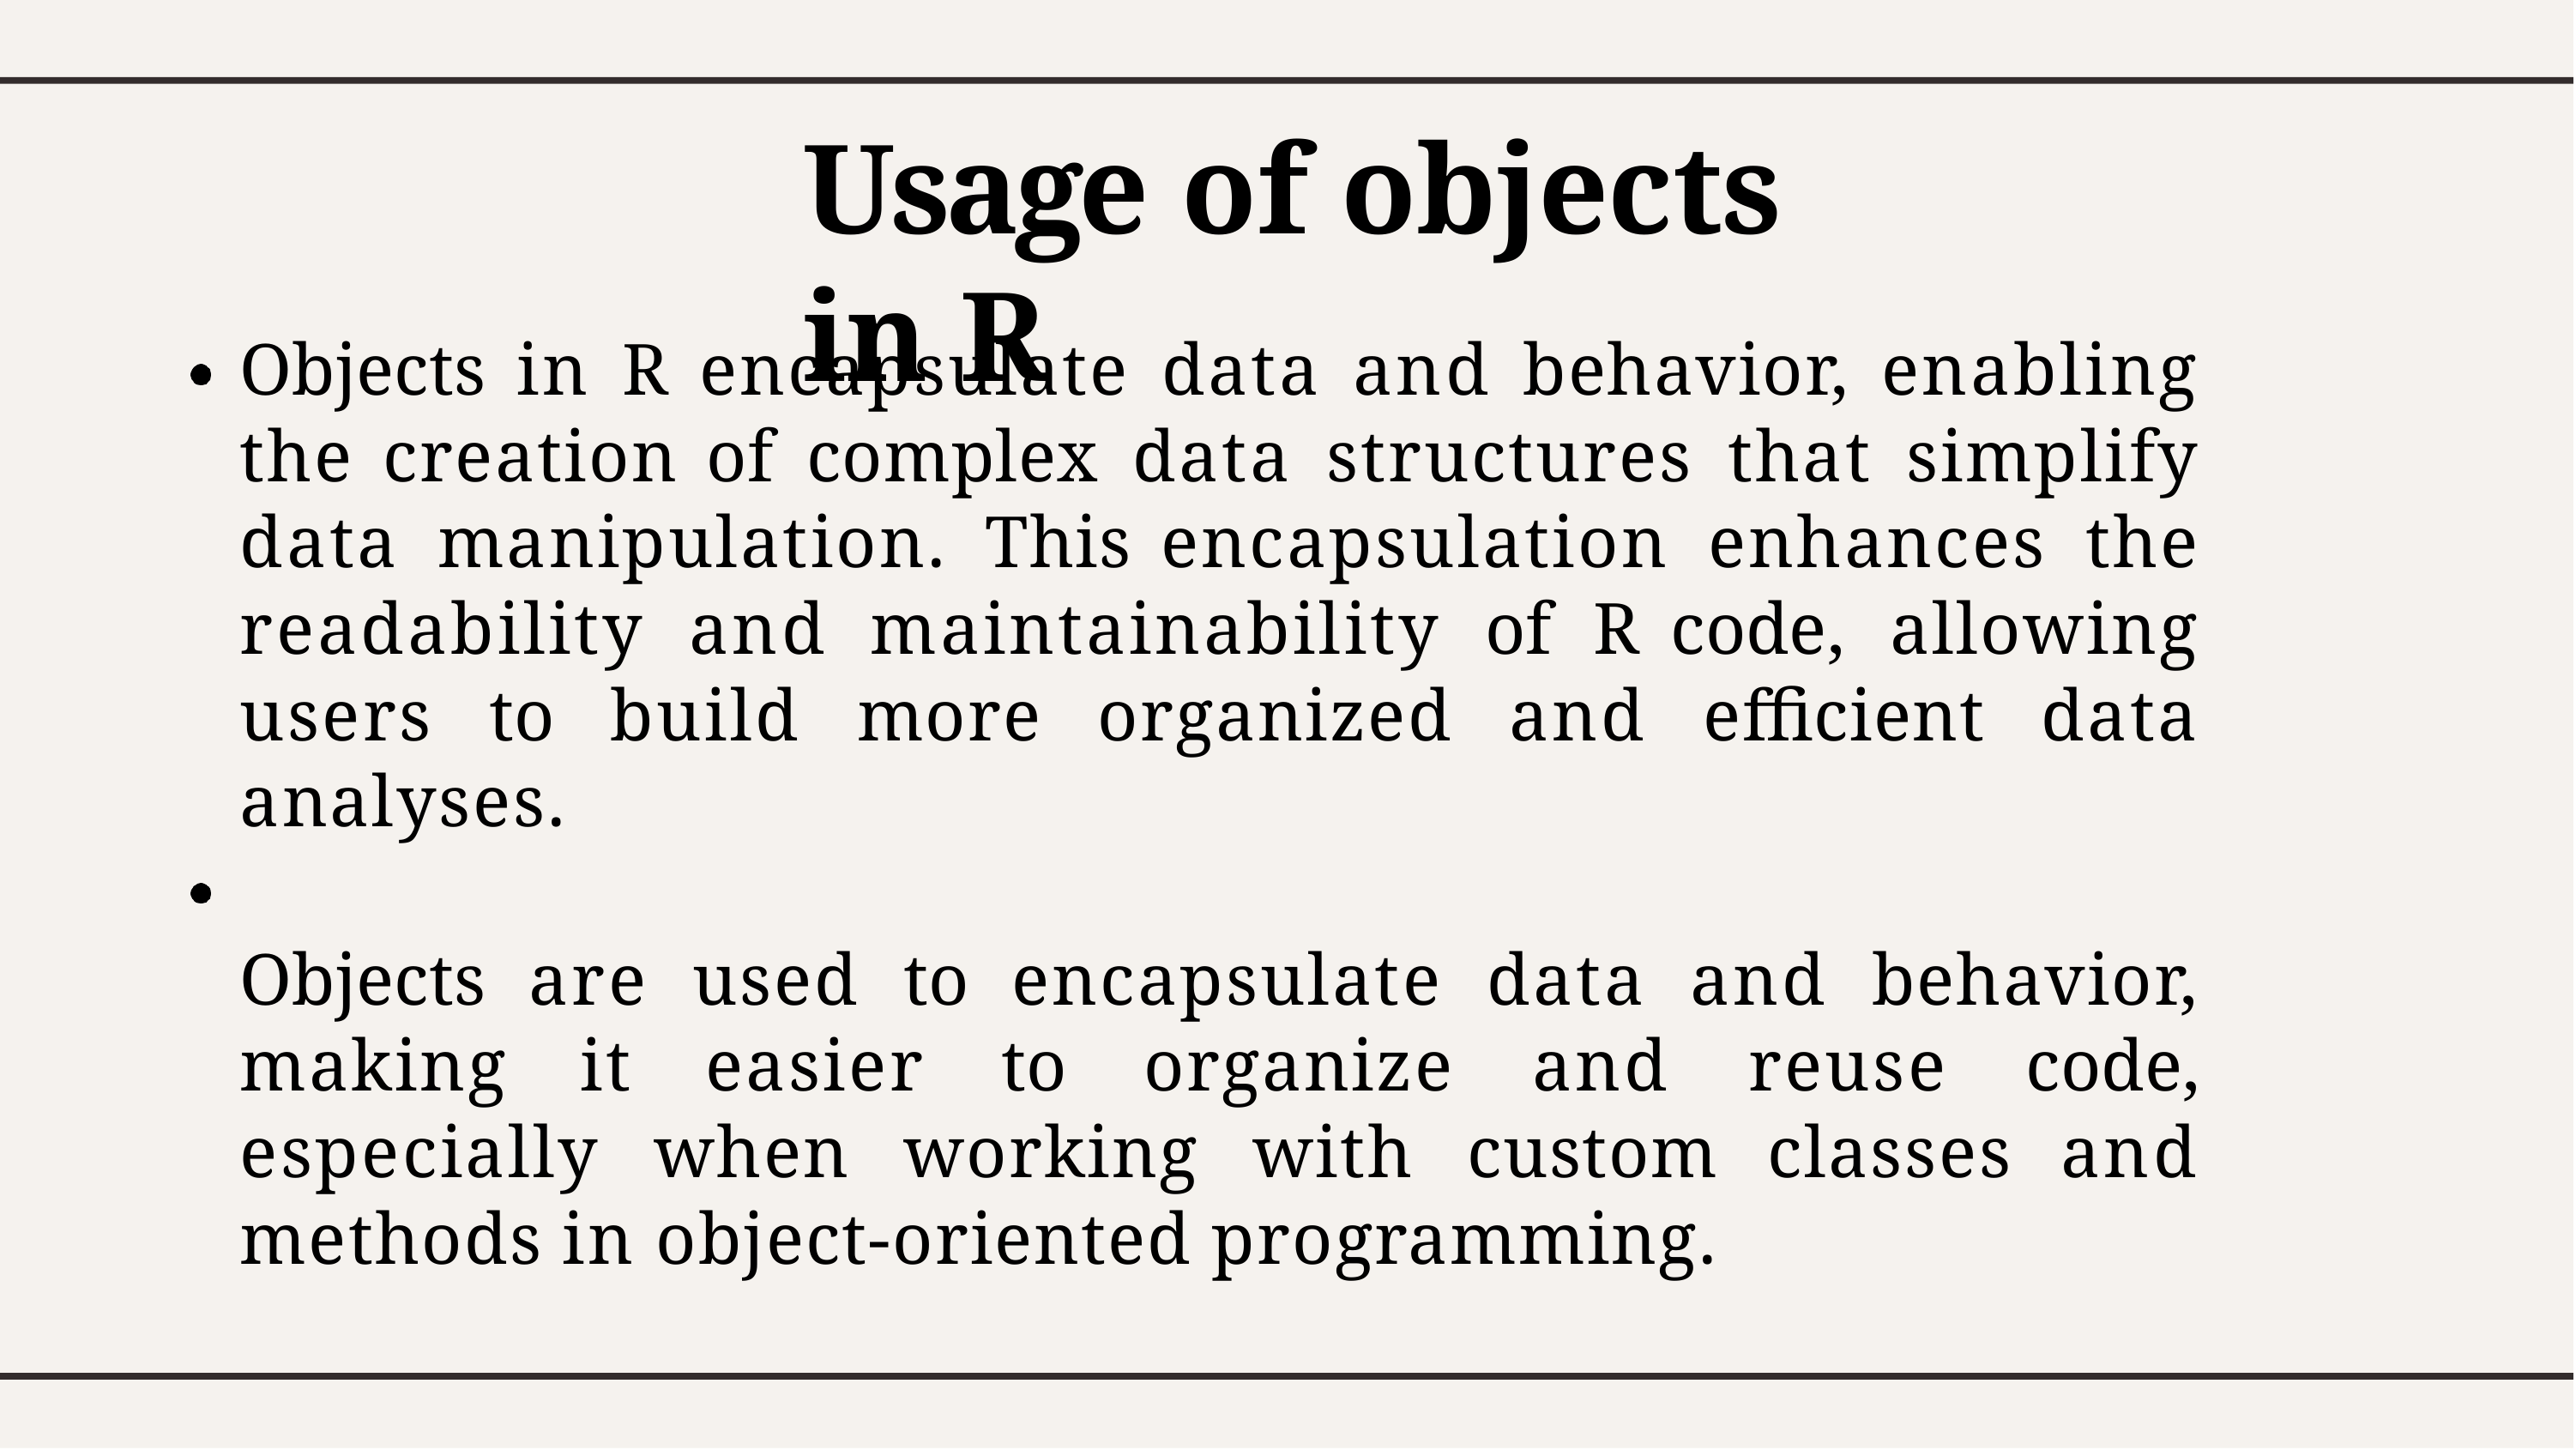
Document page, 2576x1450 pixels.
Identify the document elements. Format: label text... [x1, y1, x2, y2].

text_box [0, 1373, 2573, 1380]
picture [190, 883, 212, 904]
text_box Objects in R encapsulate data and behavior, enabling the creation of complex data structures that simplify data manipulation. This encapsulation enhances the readability and maintainability of R code, allowing users to build more organized and efficient data analyses. Objects are used to encapsulate data and behavior, making it easier to organize and reuse code, especially when working with custom classes and methods in object-oriented programming. [238, 322, 2202, 1278]
picture [190, 364, 212, 385]
title Usage of objects in R [801, 108, 1858, 322]
text_box [0, 76, 2573, 84]
